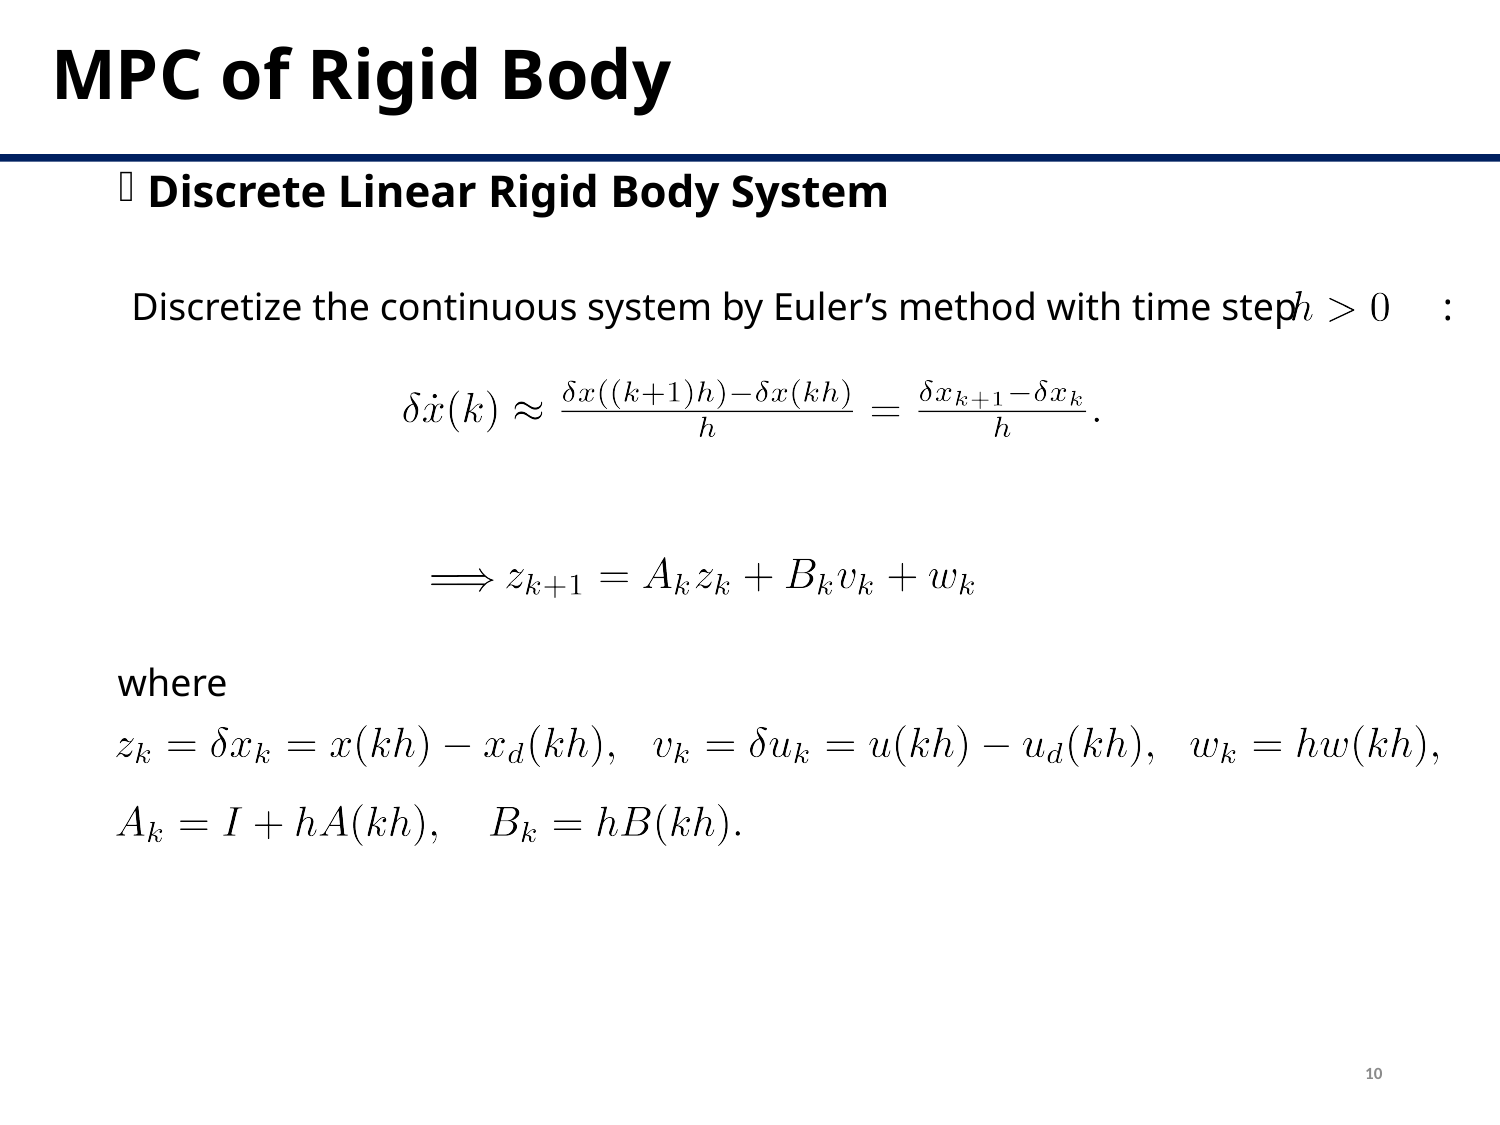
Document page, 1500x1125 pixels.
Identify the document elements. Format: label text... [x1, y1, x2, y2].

slide_number 9 [1060, 1042, 1398, 1103]
picture [653, 725, 1153, 767]
picture [1190, 725, 1438, 767]
picture [506, 557, 974, 598]
list Discrete Linear Rigid Body System [103, 162, 1398, 248]
text_box Discretize the continuous system by Euler’s method with time step : [116, 275, 1470, 336]
picture [116, 804, 740, 846]
picture [116, 725, 614, 767]
picture [431, 568, 494, 592]
title MPC of Rigid Body [36, 0, 1331, 155]
picture [403, 379, 1099, 437]
picture [1292, 290, 1389, 322]
text_box where [102, 652, 243, 712]
